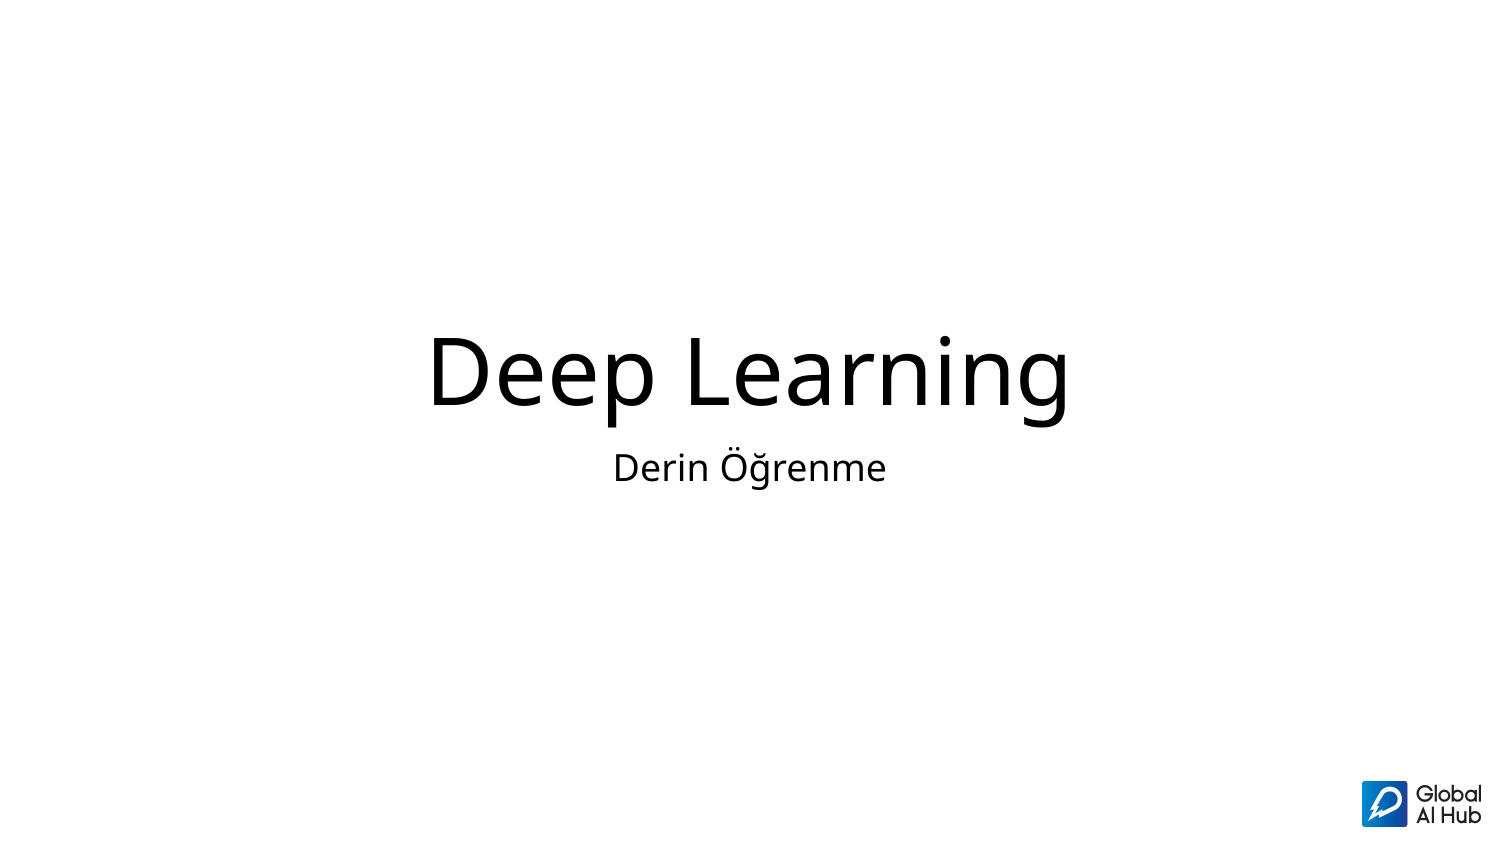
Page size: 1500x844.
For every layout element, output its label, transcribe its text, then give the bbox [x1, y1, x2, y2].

subtitle Derin Öğrenme [187, 443, 1313, 647]
picture [1366, 781, 1481, 827]
title Deep Learning [187, 138, 1313, 432]
